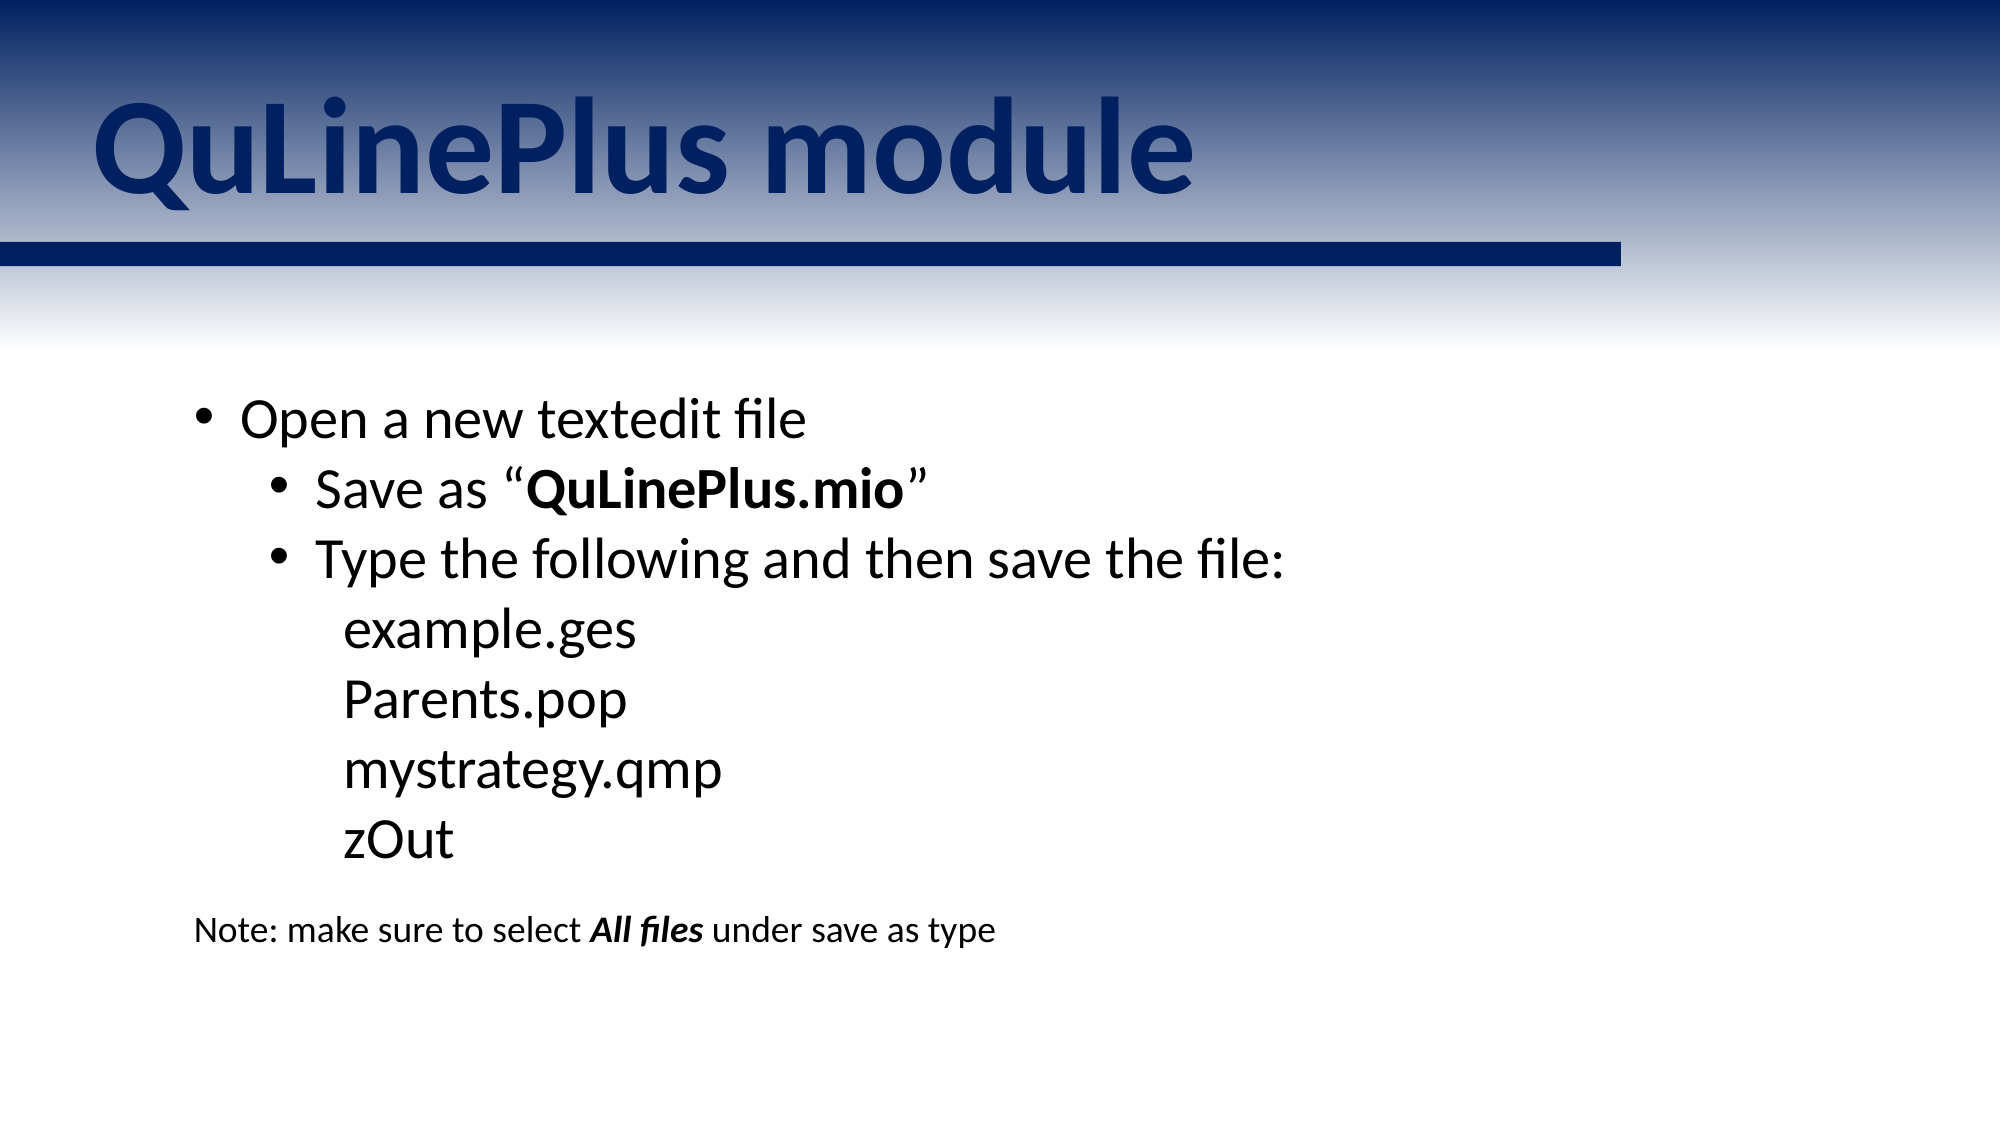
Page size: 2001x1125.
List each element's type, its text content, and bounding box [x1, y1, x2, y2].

text_box Open a new textedit file Save as “QuLinePlus.mio” Type the following and then save the file: example.ges Parents.pop mystrategy.qmp zOut [179, 372, 1857, 878]
text_box QuLinePlus module [77, 48, 1515, 229]
text_box [0, 241, 1622, 267]
text_box Note: make sure to select All files under save as type [178, 897, 1648, 957]
